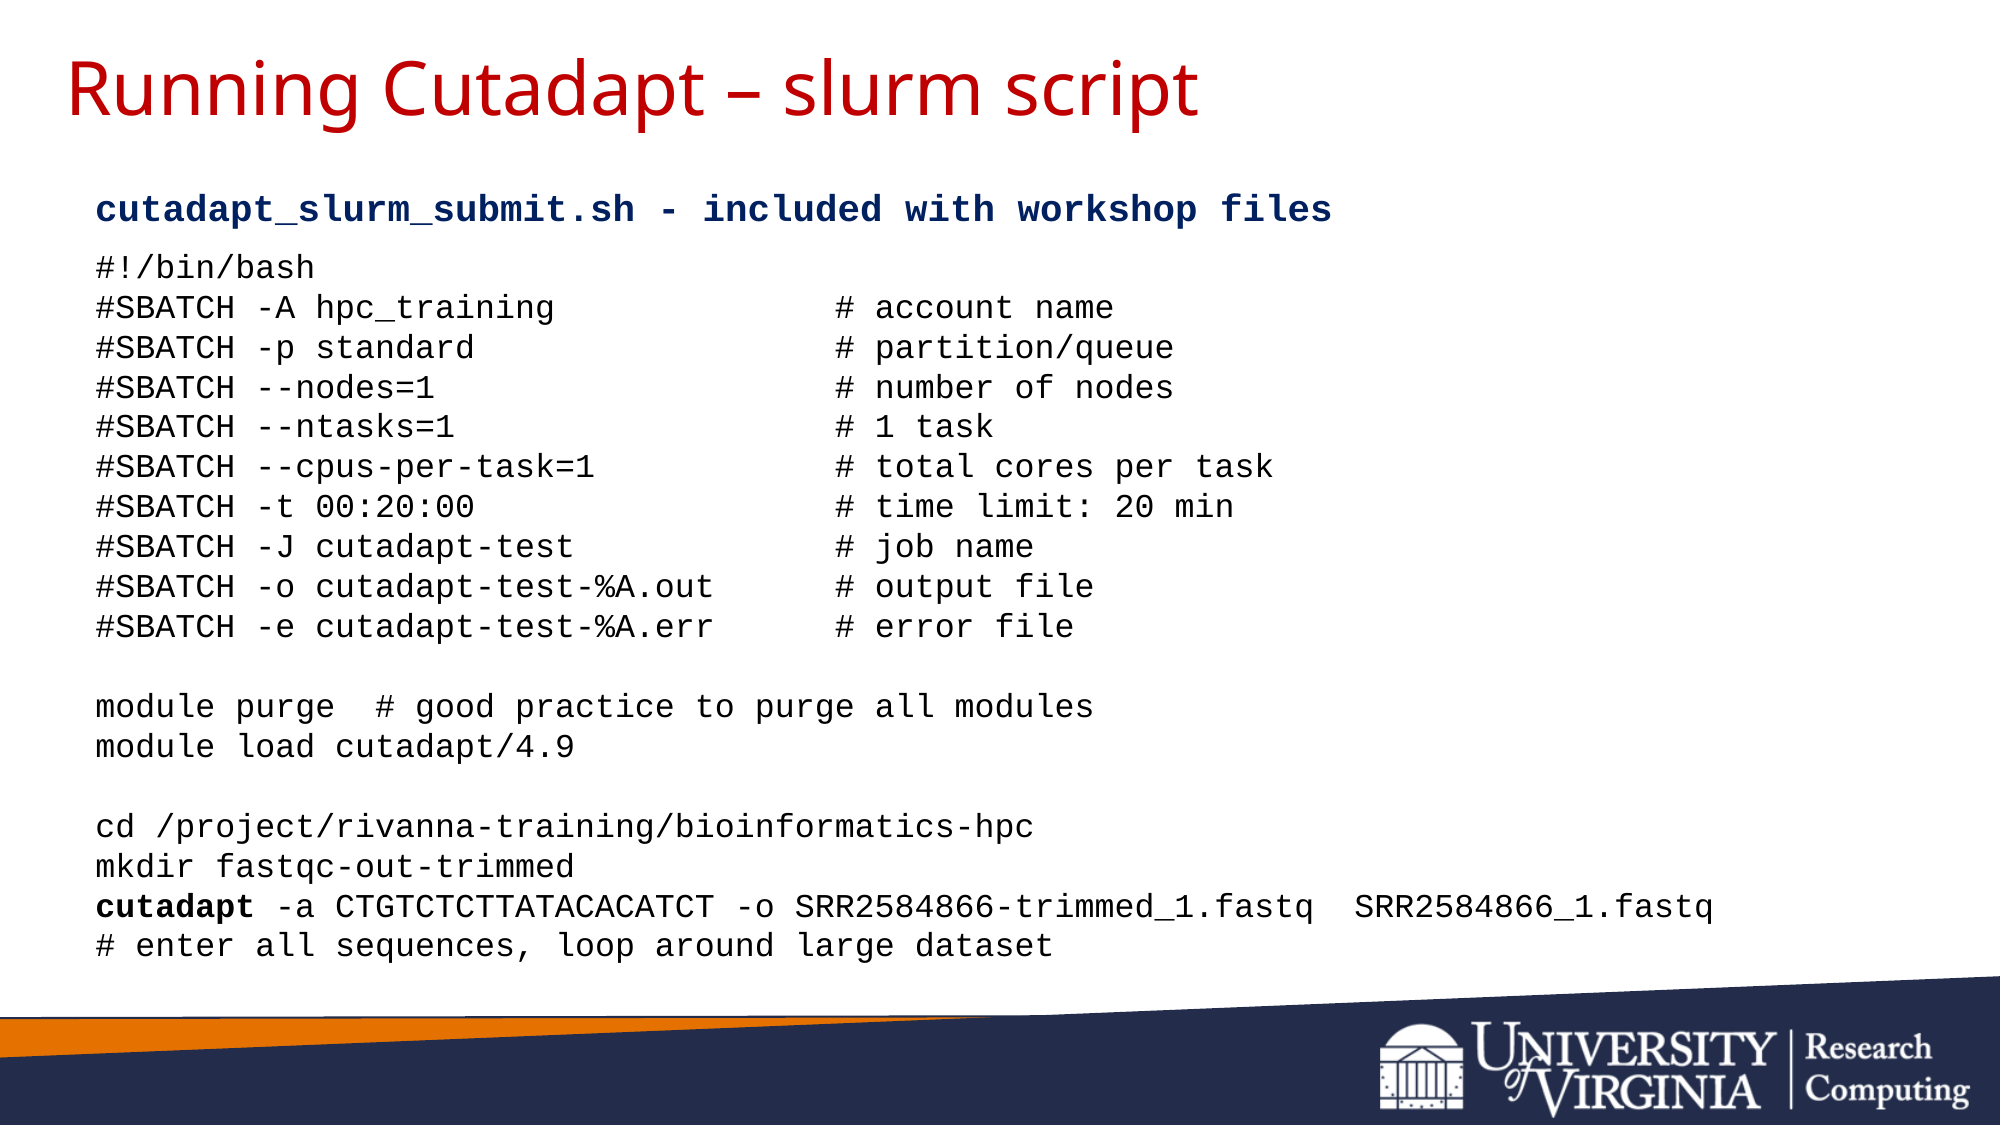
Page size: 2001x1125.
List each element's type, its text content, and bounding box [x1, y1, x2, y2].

picture [1380, 1021, 1981, 1118]
text_box [0, 1016, 136, 1057]
text_box #!/bin/bash #SBATCH -A hpc_training # account name #SBATCH -p standard # partition/queue #SBATCH --nodes=1 # number of nodes #SBATCH --ntasks=1 # 1 task #SBATCH --cpus-per-task=1 # total cores per task #SBATCH -t 00:20:00 # time limit: 20 min #SBATCH -J cutadapt-test # job name #SBATCH -o cutadapt-test-%A.out # output file #SBATCH -e cutadapt-test-%A.err # error file module purge # good practice to purge all modules module load cutadapt/4.9 cd /project/rivanna-training/bioinformatics-hpc mkdir fastqc-out-trimmed cutadapt -a CTGTCTCTTATACACATCT -o SRR2584866-trimmed_1.fastq SRR2584866_1.fastq # enter all sequences, loop around large dataset [80, 237, 1735, 1051]
text_box cutadapt_slurm_submit.sh - included with workshop files [80, 176, 1427, 237]
text_box [0, 976, 2000, 1125]
text_box Running Cutadapt – slurm script [50, 33, 1219, 139]
